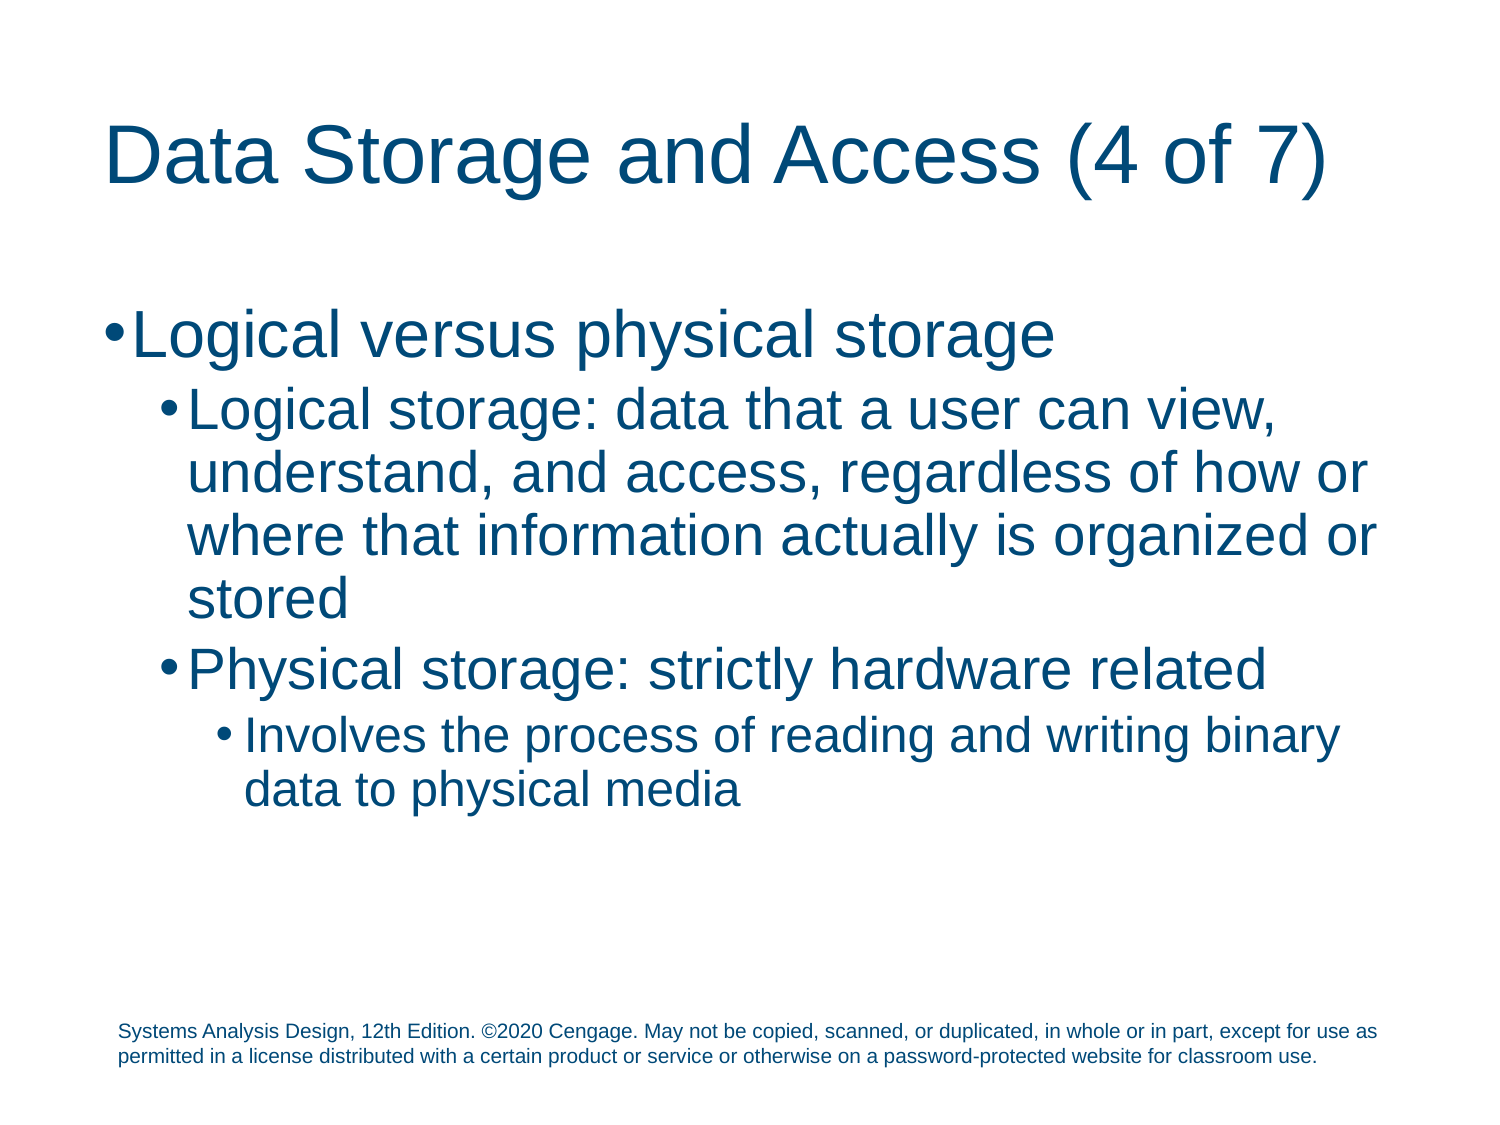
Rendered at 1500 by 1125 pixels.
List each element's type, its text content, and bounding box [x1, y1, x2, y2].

footer Systems Analysis Design, 12th Edition. ©2020 Cengage. May not be copied, scanned, or duplicated, in whole or in part, except for use as permitted in a license distributed with a certain product or service or otherwise on a password-protected website for classroom use. [103, 1009, 1397, 1070]
list Logical versus physical storage Logical storage: data that a user can view, understand, and access, regardless of how or where that information actually is organized or stored Physical storage: strictly hardware related Involves the process of reading and writing binary data to physical media [103, 299, 1397, 1009]
title Data Storage and Access (4 of 7) [103, 111, 1397, 243]
